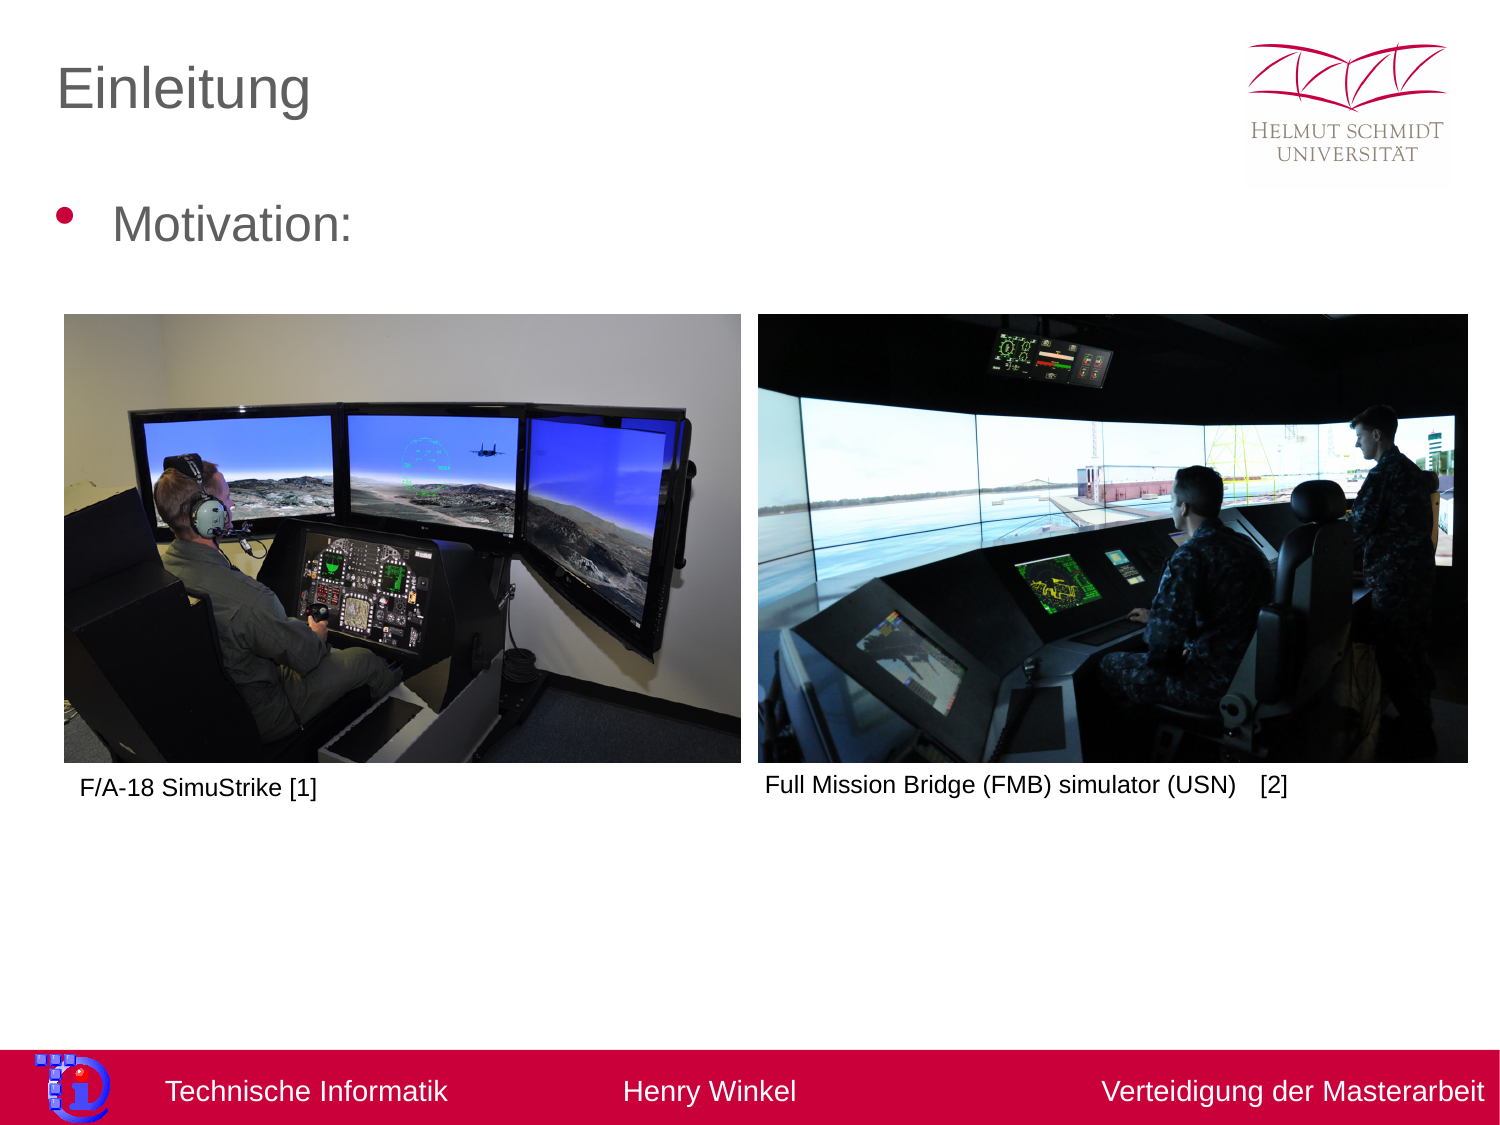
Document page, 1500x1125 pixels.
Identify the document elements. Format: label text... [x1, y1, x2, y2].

picture [758, 314, 1468, 764]
text_box Full Mission Bridge (FMB) simulator (USN) [2] [750, 743, 1311, 809]
text_box F/A-18 SimuStrike [1] [64, 772, 537, 809]
picture [64, 314, 741, 764]
text_box Einleitung [41, 42, 1223, 161]
picture [1244, 38, 1451, 184]
text_box Motivation: [41, 184, 1459, 1035]
